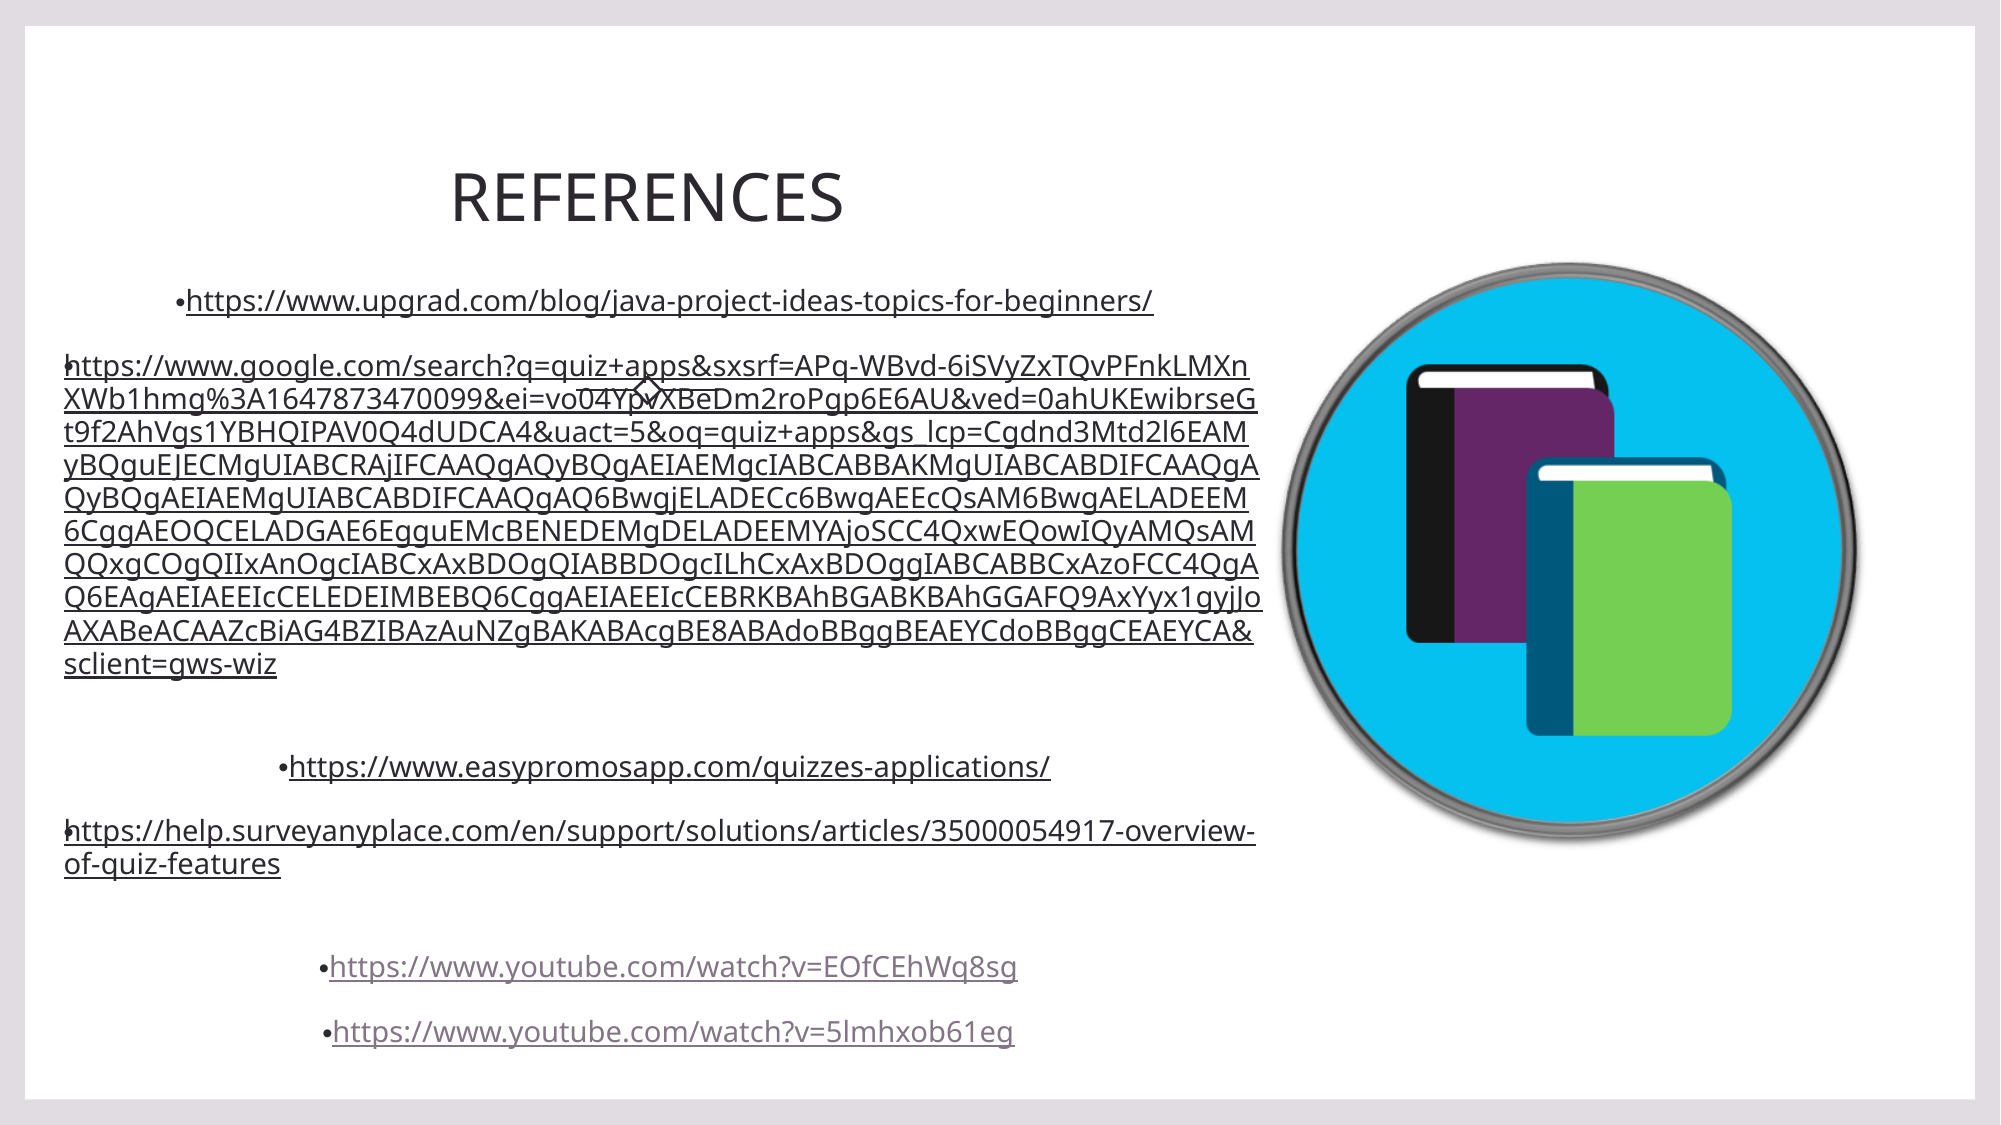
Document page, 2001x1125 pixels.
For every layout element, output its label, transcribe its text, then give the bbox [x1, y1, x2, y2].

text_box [576, 380, 719, 400]
text_box [0, 0, 2000, 1125]
text_box [24, 25, 1976, 1100]
title REFERENCES [168, 118, 1127, 270]
picture [1269, 253, 1872, 856]
list https://www.upgrad.com/blog/java-project-ideas-topics-for-beginners/ https://www.google.com/search?q=quiz+apps&sxsrf=APq-WBvd-6iSVyZxTQvPFnkLMXnXWb1hmg%3A1647873470099&ei=vo04YpvXBeDm2roPgp6E6AU&ved=0ahUKEwibrseGt9f2AhVgs1YBHQIPAV0Q4dUDCA4&uact=5&oq=quiz+apps&gs_lcp=Cgdnd3Mtd2l6EAMyBQguEJECMgUIABCRAjIFCAAQgAQyBQgAEIAEMgcIABCABBAKMgUIABCABDIFCAAQgAQyBQgAEIAEMgUIABCABDIFCAAQgAQ6BwgjELADECc6BwgAEEcQsAM6BwgAELADEEM6CggAEOQCELADGAE6EgguEMcBENEDEMgDELADEEMYAjoSCC4QxwEQowIQyAMQsAMQQxgCOgQIIxAnOgcIABCxAxBDOgQIABBDOgcILhCxAxBDOggIABCABBCxAzoFCC4QgAQ6EAgAEIAEEIcCELEDEIMBEBQ6CggAEIAEEIcCEBRKBAhBGABKBAhGGAFQ9AxYyx1gyjJoAXABeACAAZcBiAG4BZIBAzAuNZgBAKABAcgBE8ABAdoBBggBEAEYCdoBBggCEAEYCA&sclient=gws-wiz https://www.easypromosapp.com/quizzes-applications/ https://help.surveyanyplace.com/en/support/solutions/articles/35000054917-overview-of-quiz-features https://www.youtube.com/watch?v=EOfCEhWq8sg https://www.youtube.com/watch?v=5lmhxob61eg [48, 270, 1289, 981]
